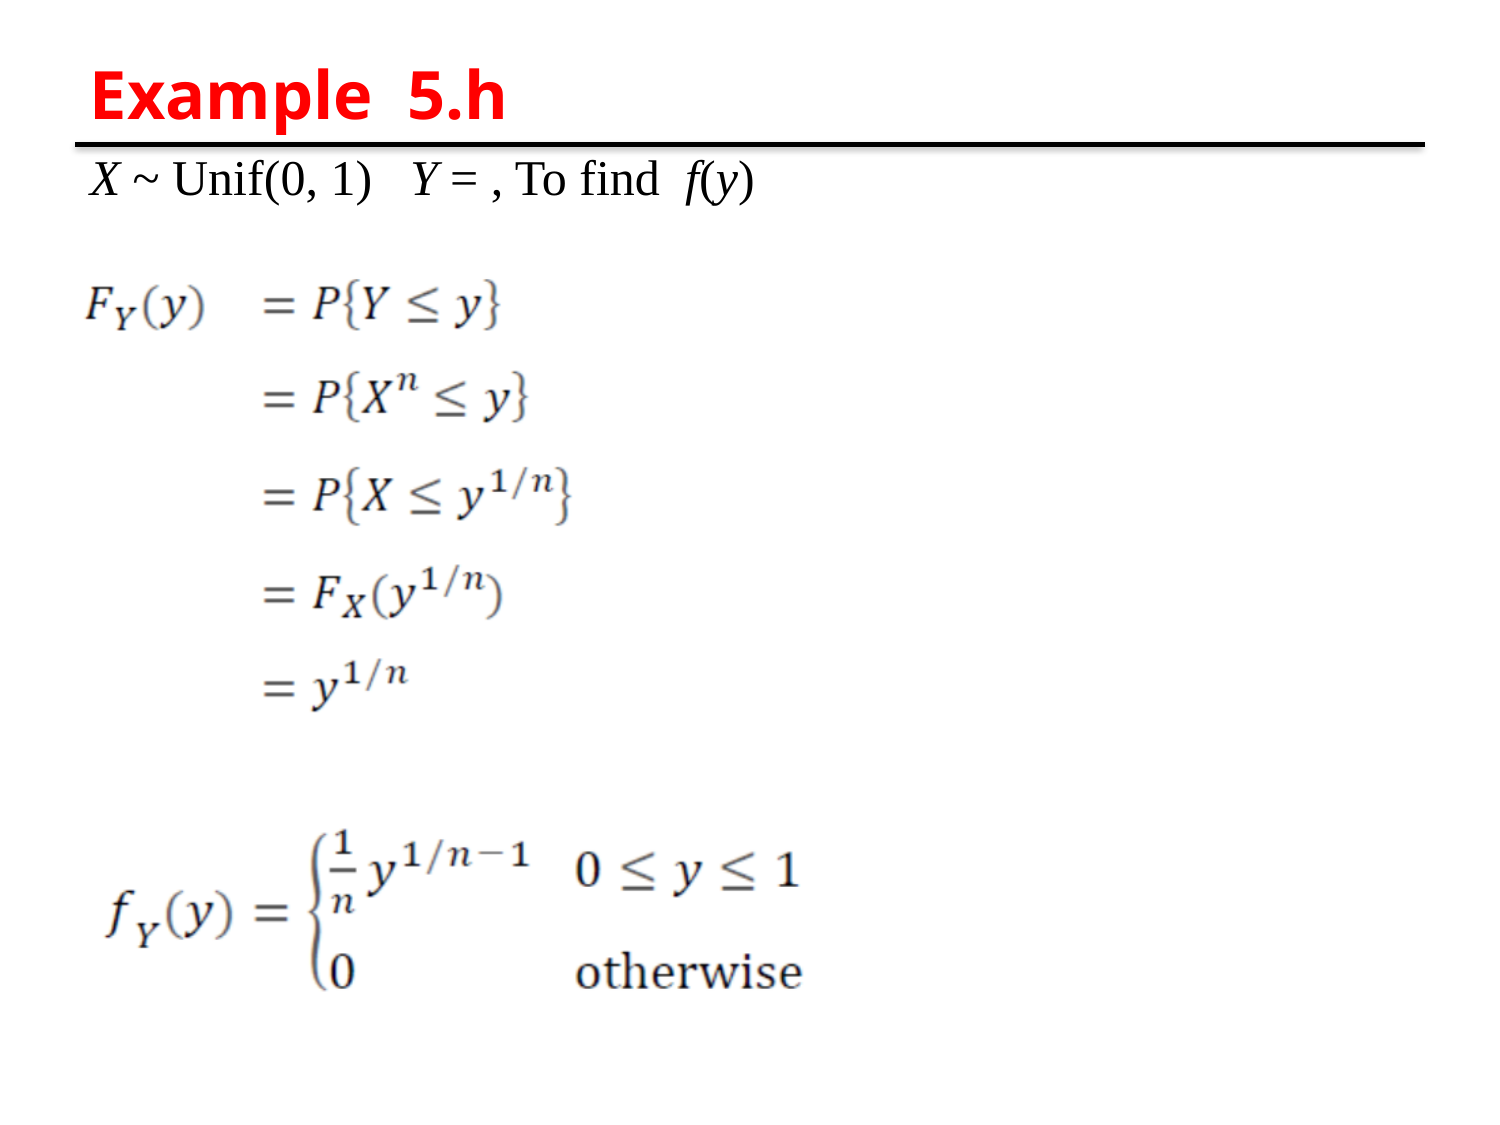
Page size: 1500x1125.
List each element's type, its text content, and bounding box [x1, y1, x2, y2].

title Example 5.h [75, 45, 1425, 145]
picture [95, 819, 820, 1009]
picture [79, 273, 576, 716]
